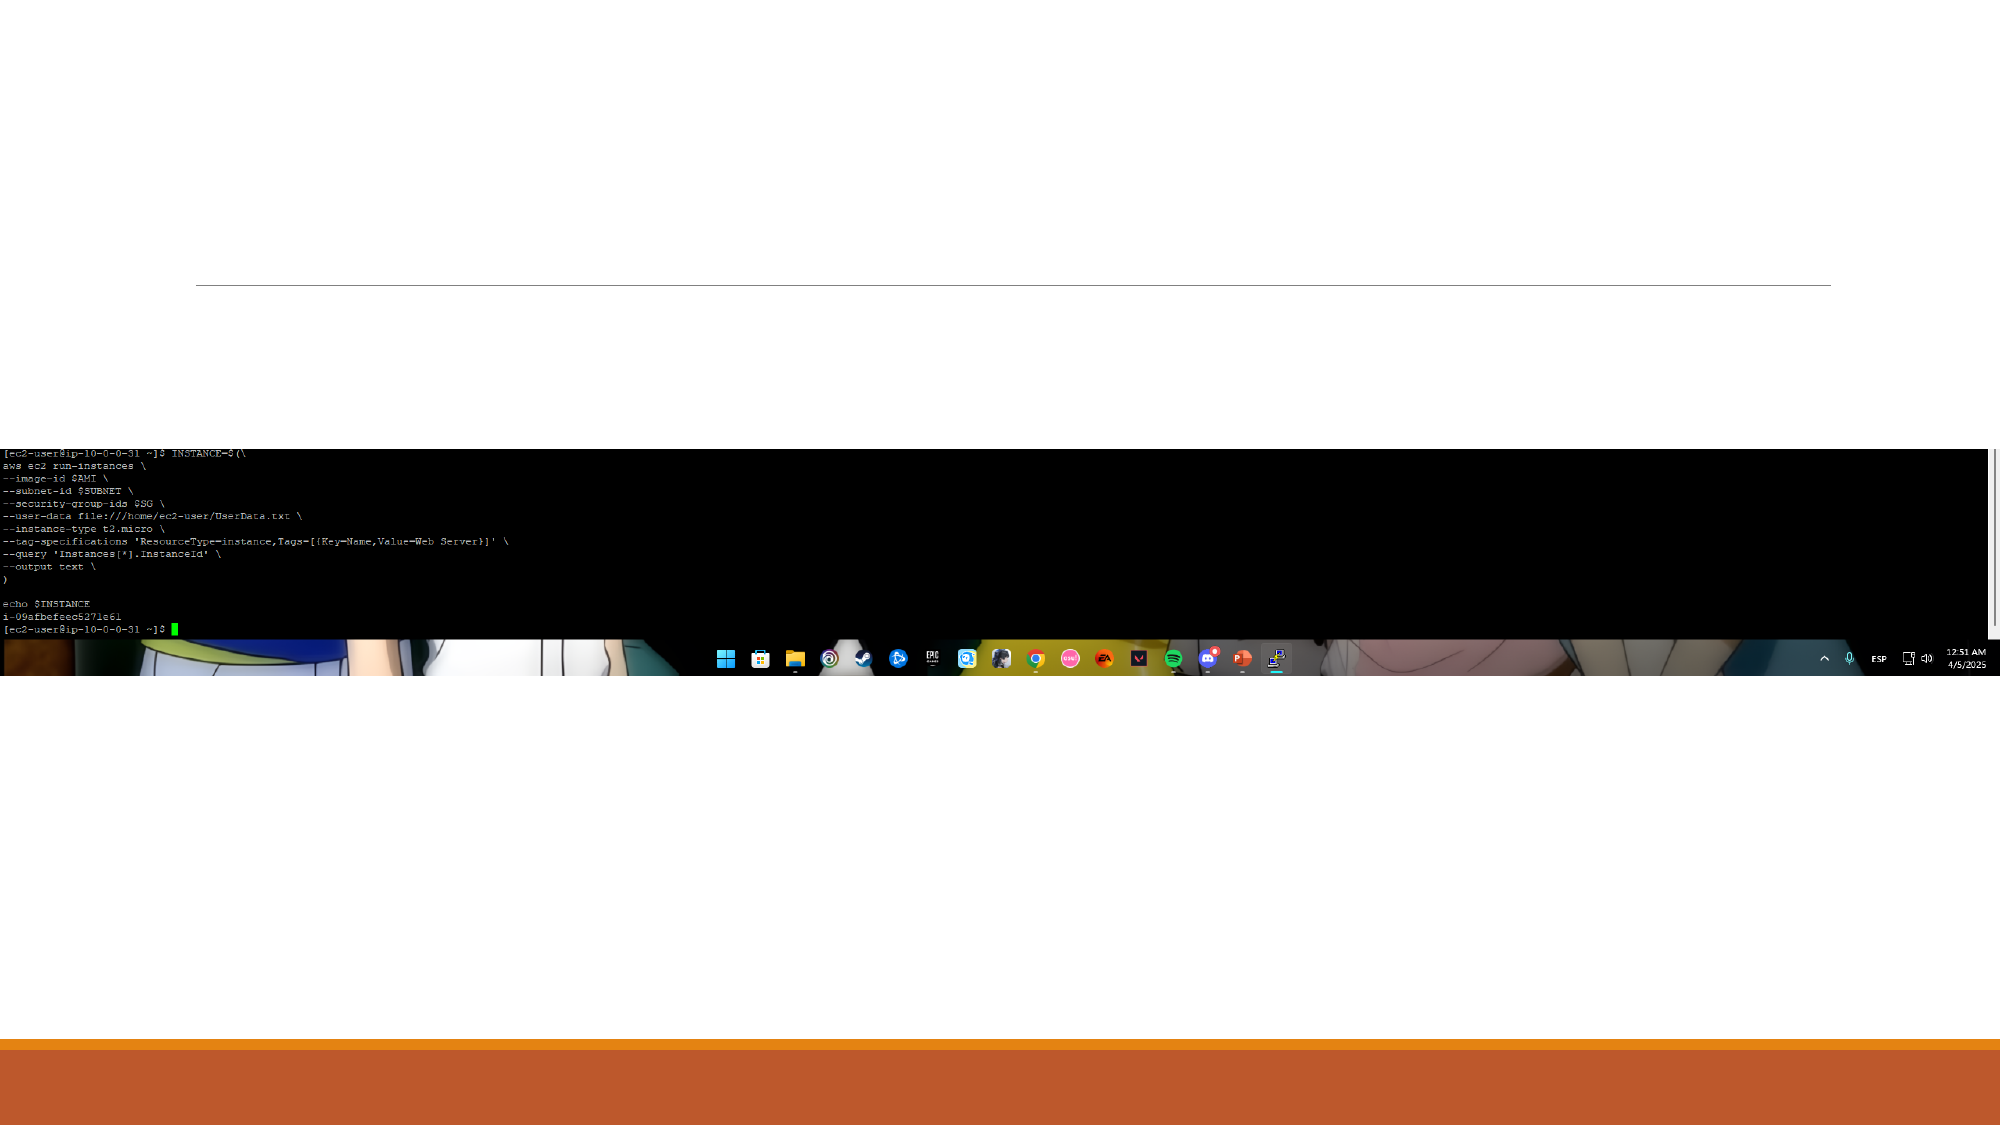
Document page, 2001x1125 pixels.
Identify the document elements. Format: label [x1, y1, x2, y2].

picture [0, 449, 2000, 676]
